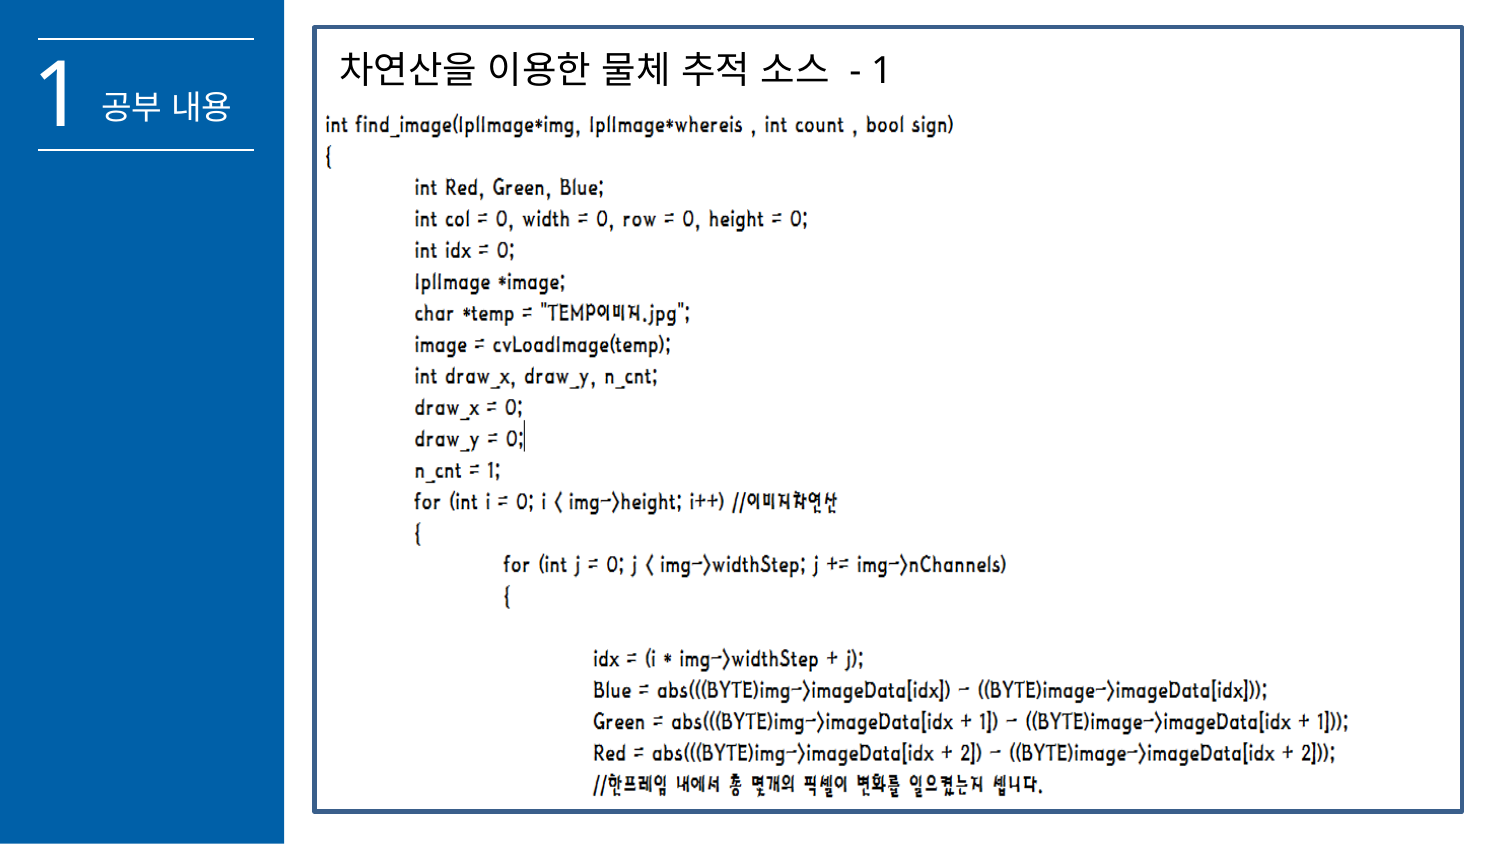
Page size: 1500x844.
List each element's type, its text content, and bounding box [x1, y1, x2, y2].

text_box 공부 내용 [86, 78, 271, 134]
picture [324, 106, 1448, 801]
text_box 1 [17, 27, 242, 152]
text_box [0, 0, 286, 844]
text_box [312, 25, 1464, 814]
text_box 차연산을 이용한 물체 추적 소스 - 1 [324, 38, 1353, 99]
